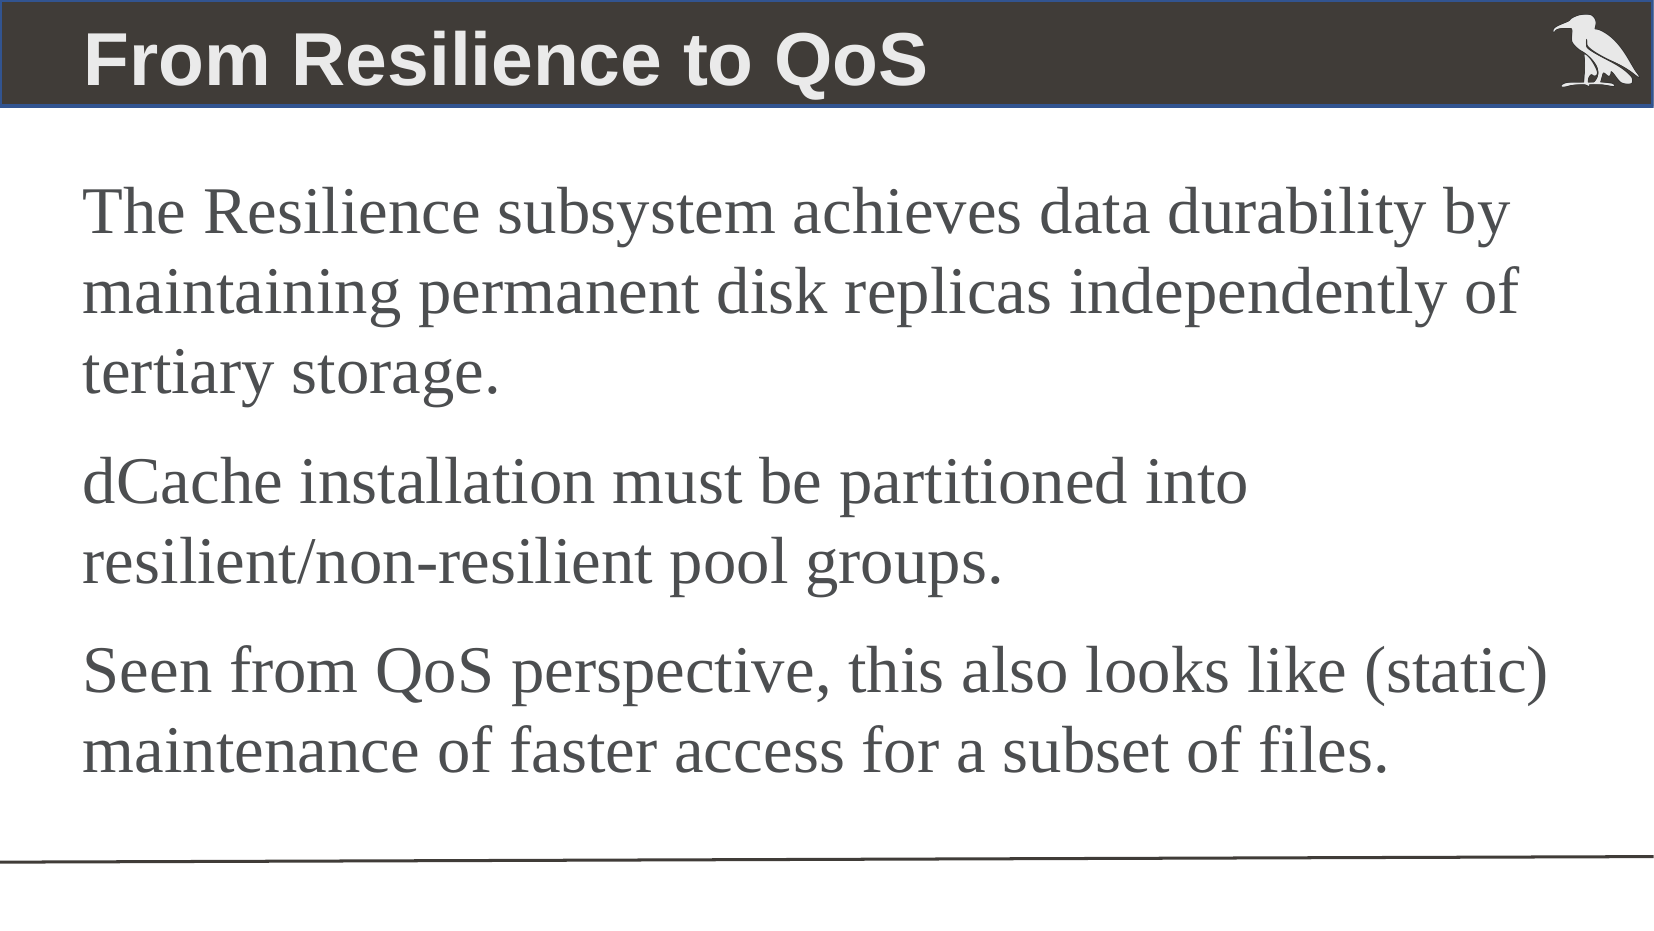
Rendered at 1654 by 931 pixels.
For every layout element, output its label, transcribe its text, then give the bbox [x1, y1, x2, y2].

list The Resilience subsystem achieves data durability by maintaining permanent disk replicas independently of tertiary storage. dCache installation must be partitioned into resilient/non-resilient pool groups. Seen from QoS perspective, this also looks like (static) maintenance of faster access for a subset of files. [82, 167, 1599, 839]
picture [1553, 14, 1640, 87]
title From Resilience to QoS [83, 10, 1492, 101]
